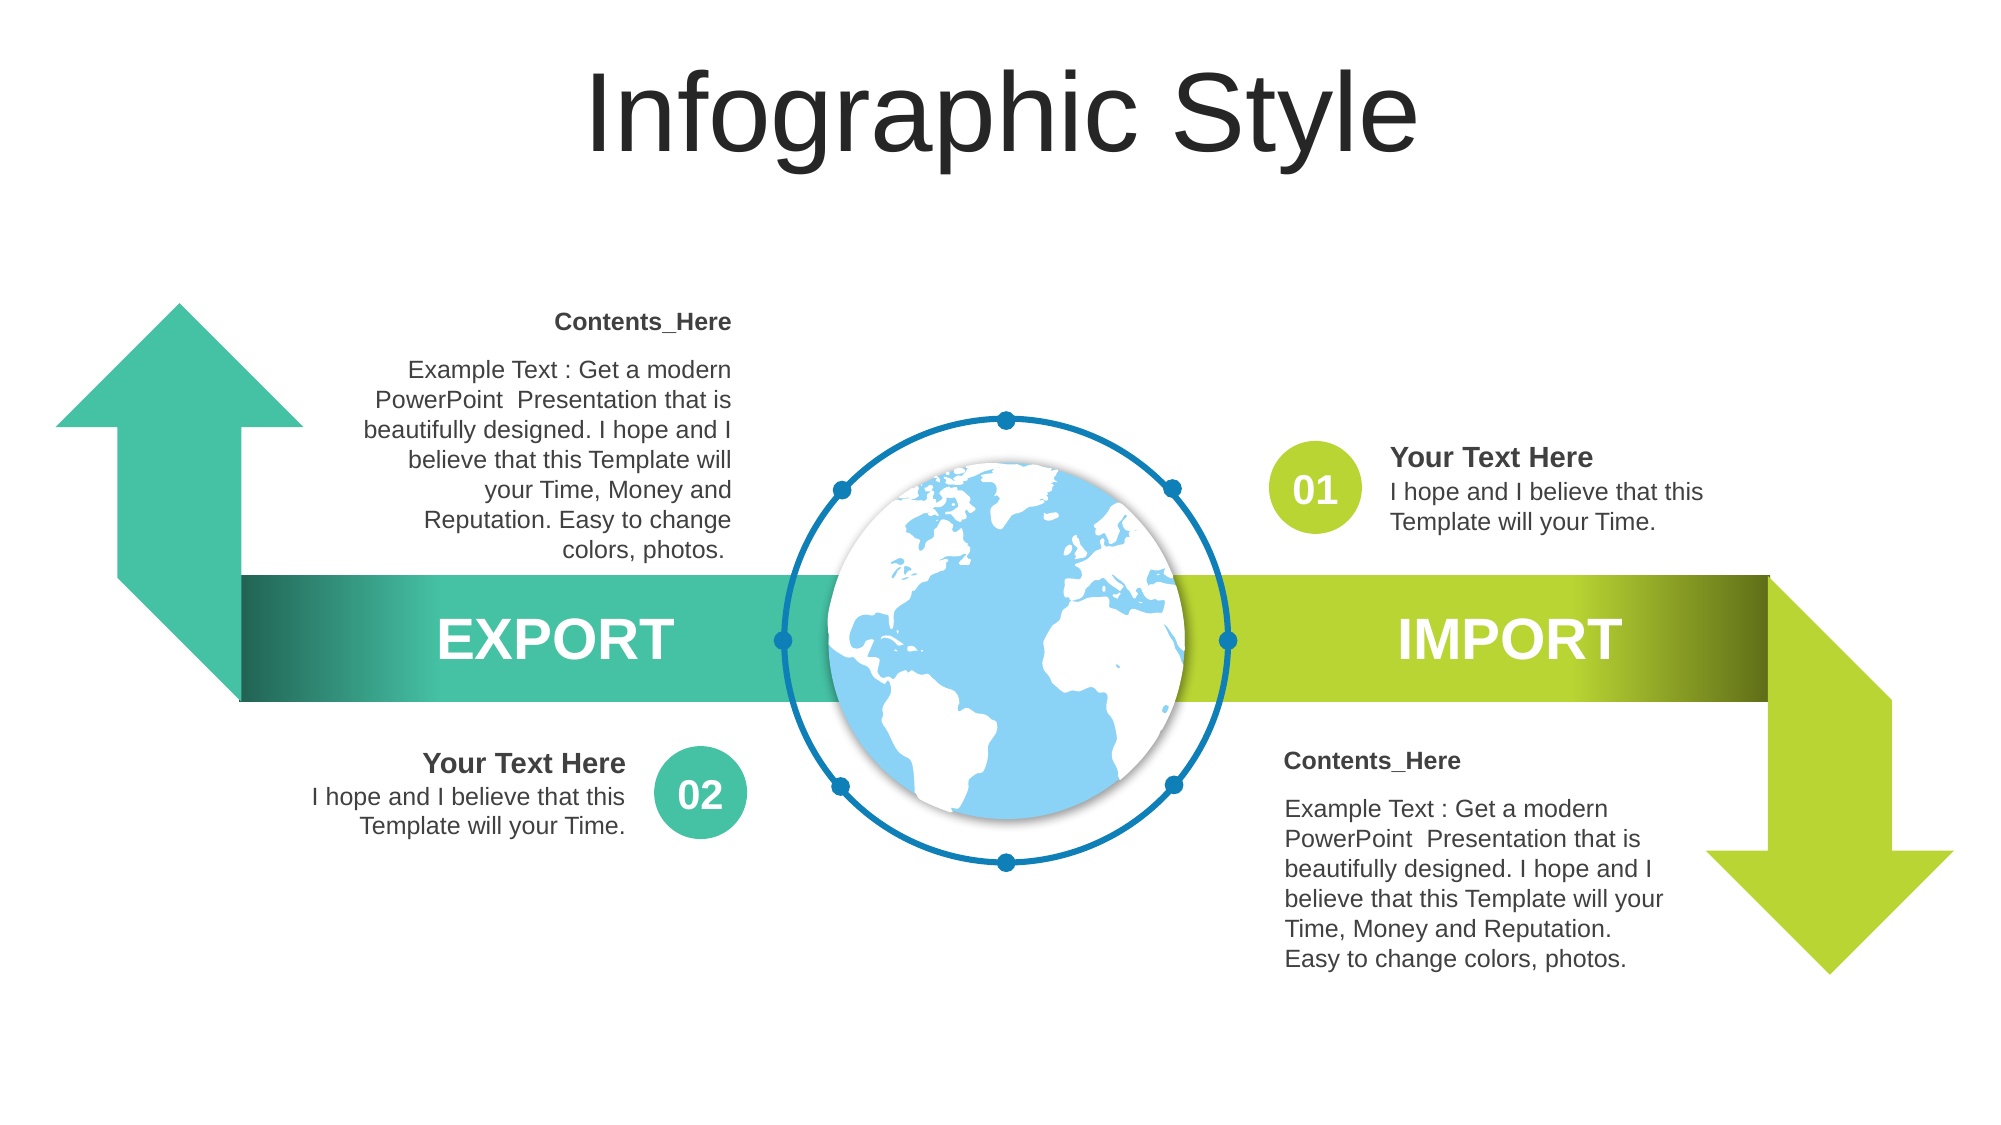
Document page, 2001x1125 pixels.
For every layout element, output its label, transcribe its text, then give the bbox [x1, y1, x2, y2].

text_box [1268, 431, 1754, 544]
list Infographic Style [53, 55, 1952, 175]
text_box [773, 411, 1238, 873]
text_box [1269, 736, 1686, 983]
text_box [337, 297, 748, 544]
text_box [55, 302, 1954, 975]
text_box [262, 736, 748, 849]
